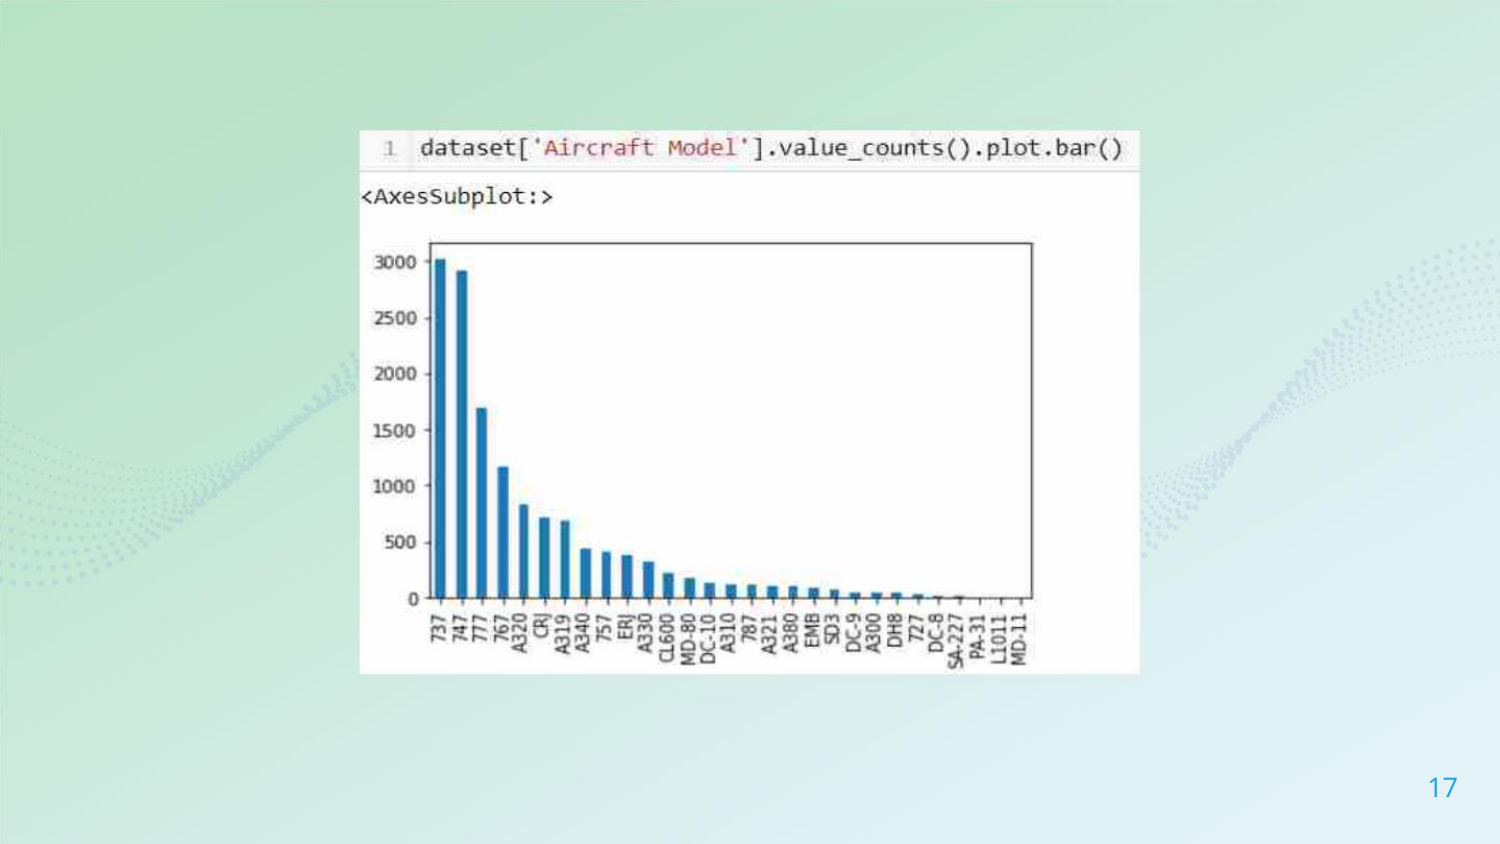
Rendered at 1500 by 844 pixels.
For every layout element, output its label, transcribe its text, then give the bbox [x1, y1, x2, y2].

text_box [0, 0, 1500, 844]
text_box 17 [1427, 769, 1482, 803]
